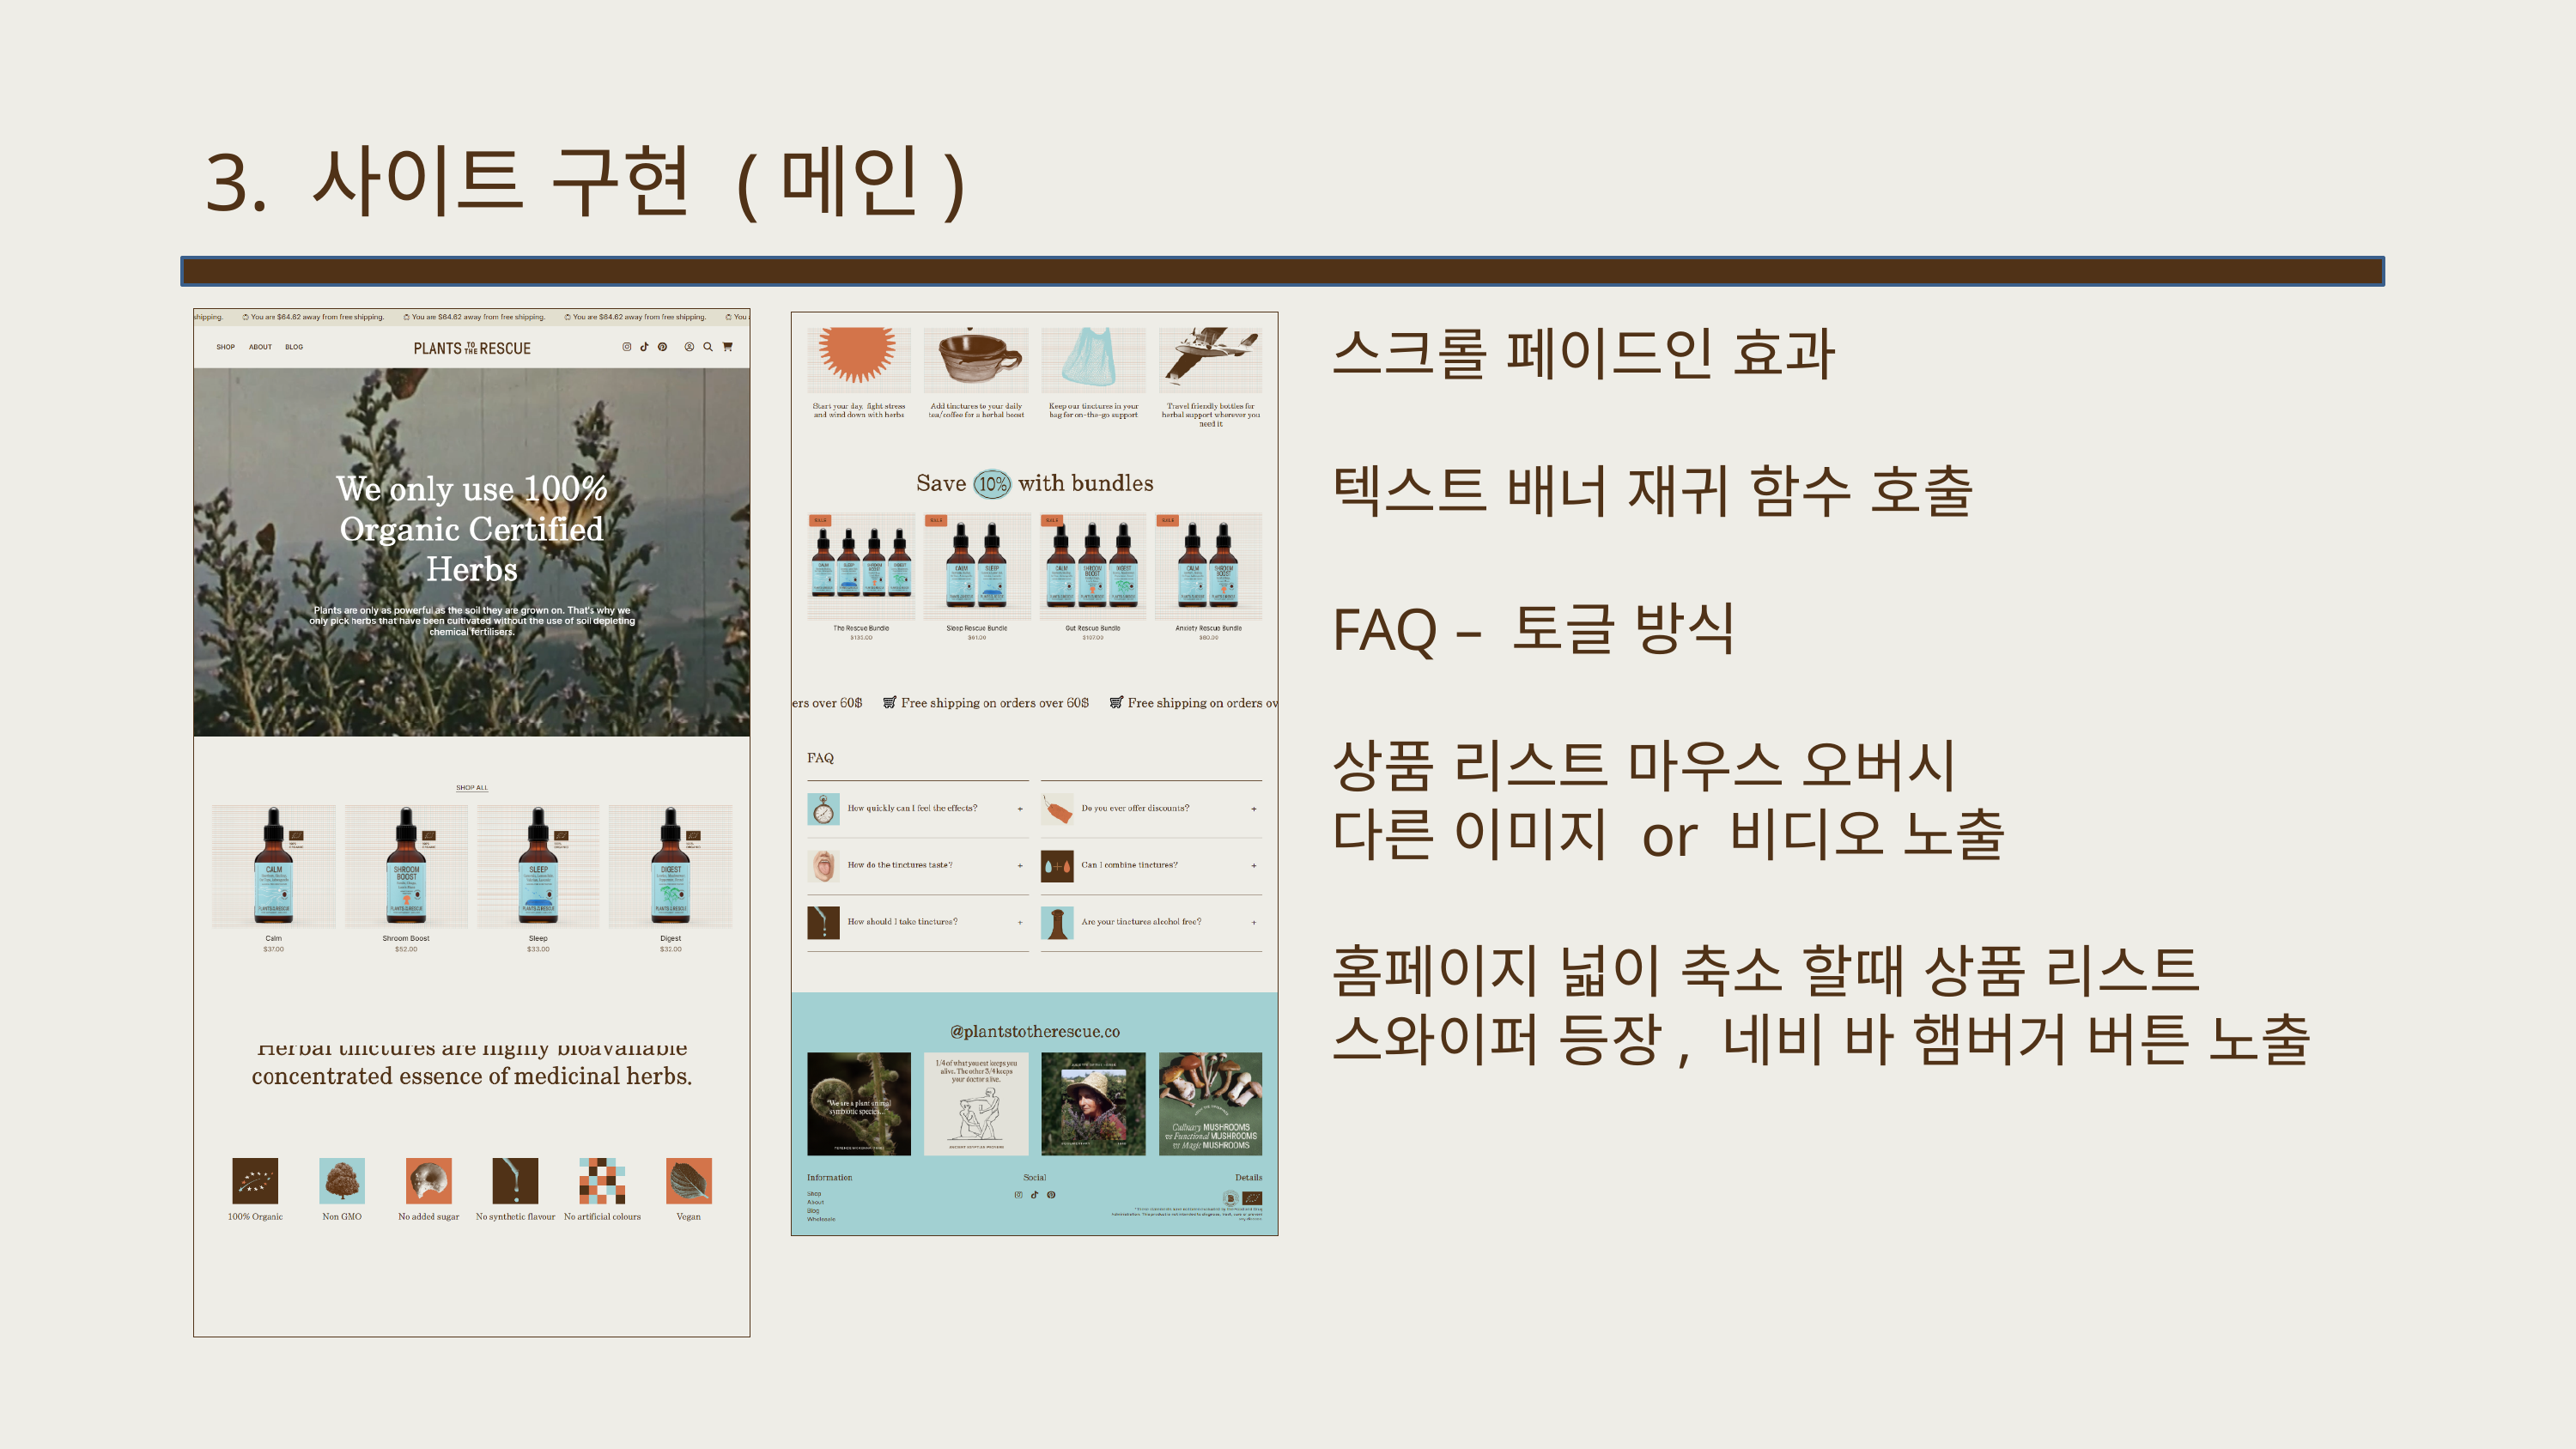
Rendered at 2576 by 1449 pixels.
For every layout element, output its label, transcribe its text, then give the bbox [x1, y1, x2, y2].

picture [790, 312, 1279, 1236]
text_box 3. 사이트 구현 (메인) [191, 125, 2180, 233]
text_box [180, 256, 2385, 287]
picture [193, 307, 751, 1337]
text_box 스크롤 페이드인 효과 텍스트 배너 재귀 함수 호출 FAQ – 토글 방식 상품 리스트 마우스 오버시 다른 이미지 or 비디오 노출 홈페이지 넓이 축소 할때 상품 리스트 스와이퍼 등장, 네비 바 햄버거 버튼 노출 [1318, 312, 2384, 1080]
